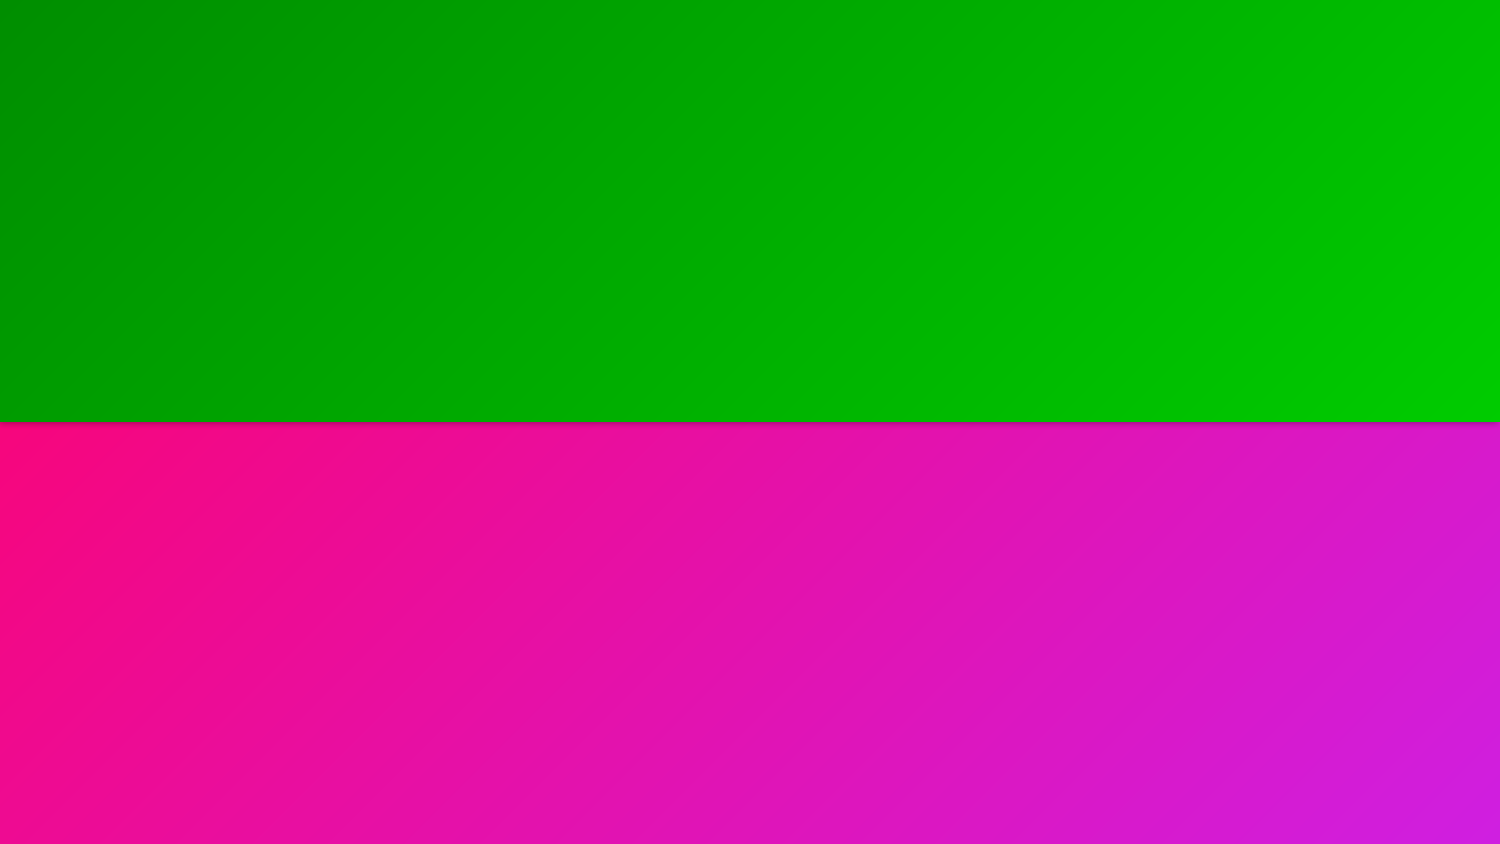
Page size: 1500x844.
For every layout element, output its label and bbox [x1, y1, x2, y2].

text_box [0, 0, 1500, 423]
text_box [0, 429, 1500, 844]
